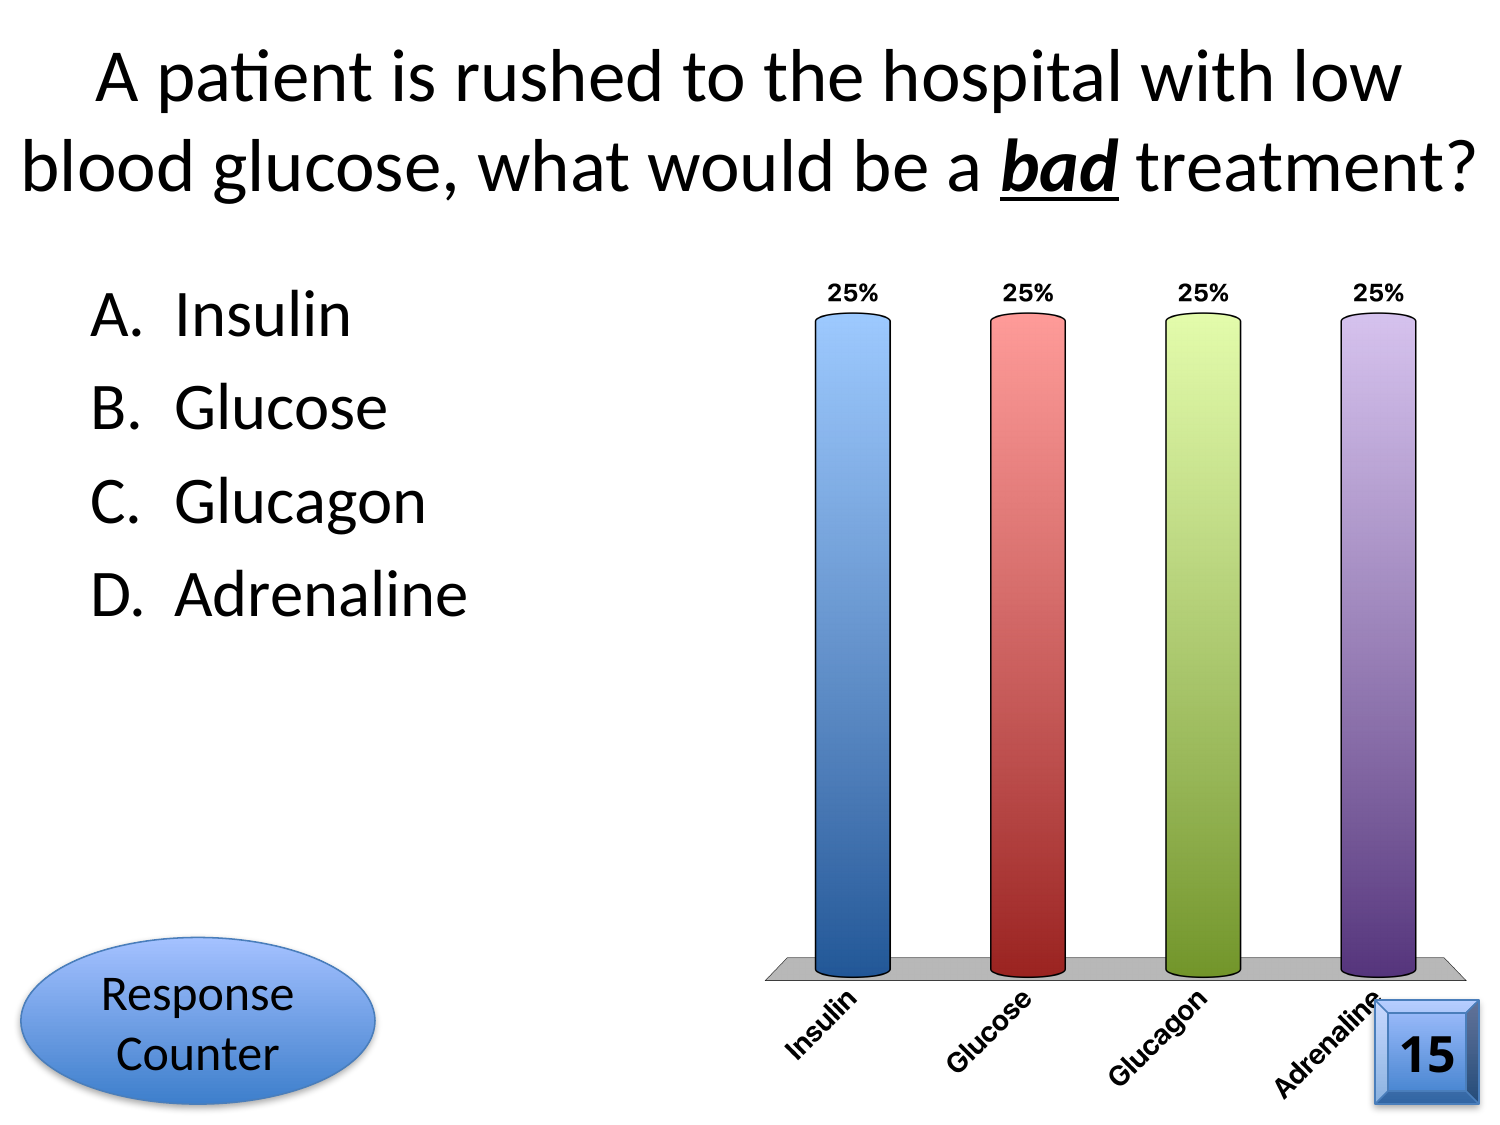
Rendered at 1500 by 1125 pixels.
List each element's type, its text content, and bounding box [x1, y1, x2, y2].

title A patient is rushed to the hospital with low blood glucose, what would be a bad treatment? [0, 22, 1500, 211]
text_box Response Counter [20, 936, 376, 1105]
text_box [1374, 999, 1480, 1105]
list Insulin Glucose Glucagon Adrenaline [75, 262, 737, 1007]
picture [739, 262, 1490, 1107]
